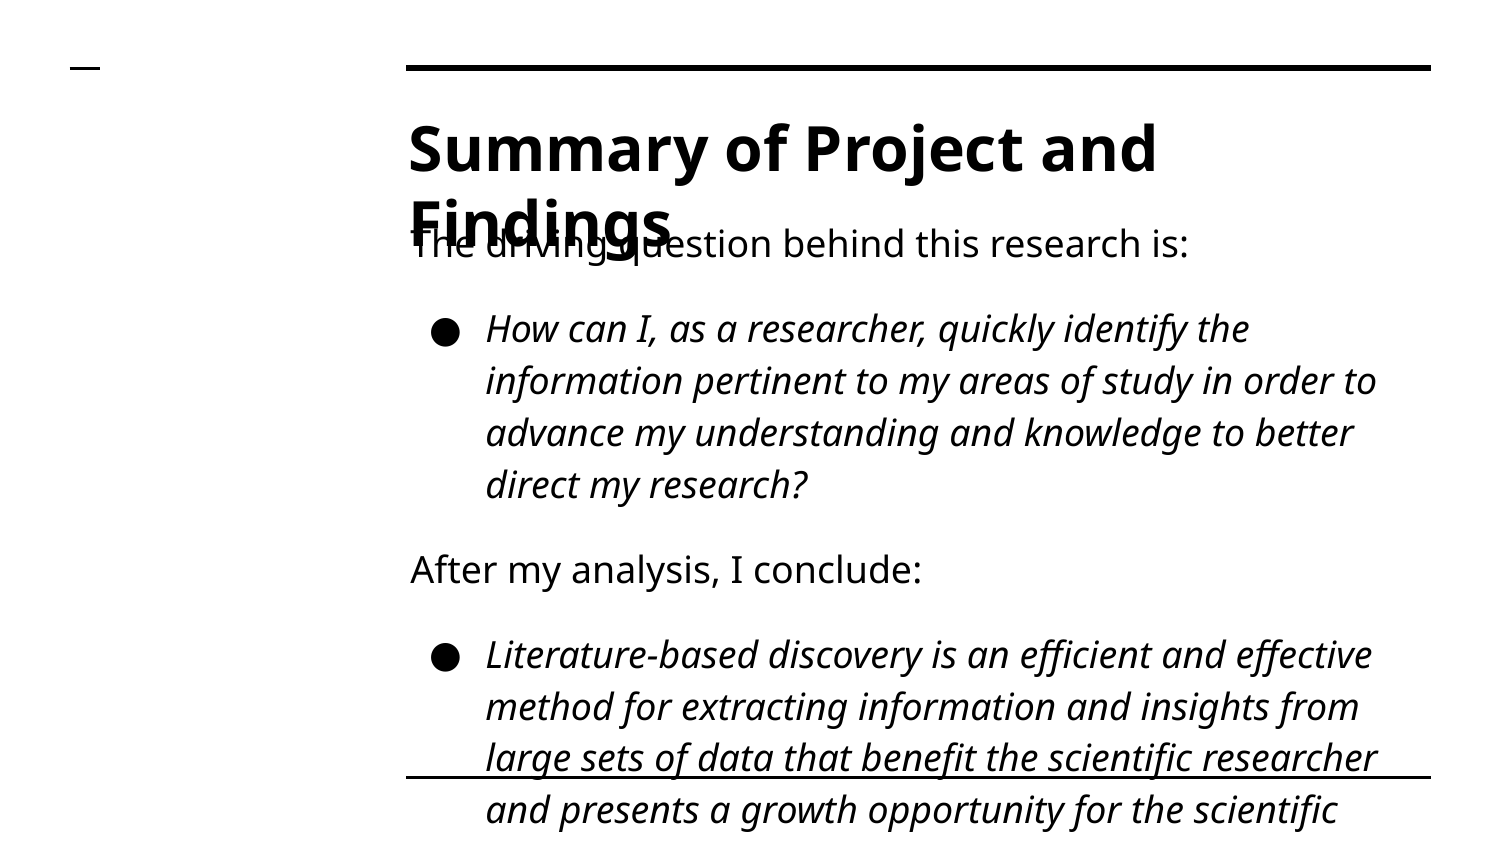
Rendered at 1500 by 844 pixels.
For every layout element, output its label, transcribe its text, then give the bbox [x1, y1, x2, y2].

title Summary of Project and Findings [393, 94, 1431, 199]
list The driving question behind this research is: How can I, as a researcher, quickly identify the information pertinent to my areas of study in order to advance my understanding and knowledge to better direct my research? After my analysis, I conclude: Literature-based discovery is an efficient and effective method for extracting information and insights from large sets of data that benefit the scientific researcher and presents a growth opportunity for the scientific publishing industry. [395, 198, 1433, 778]
